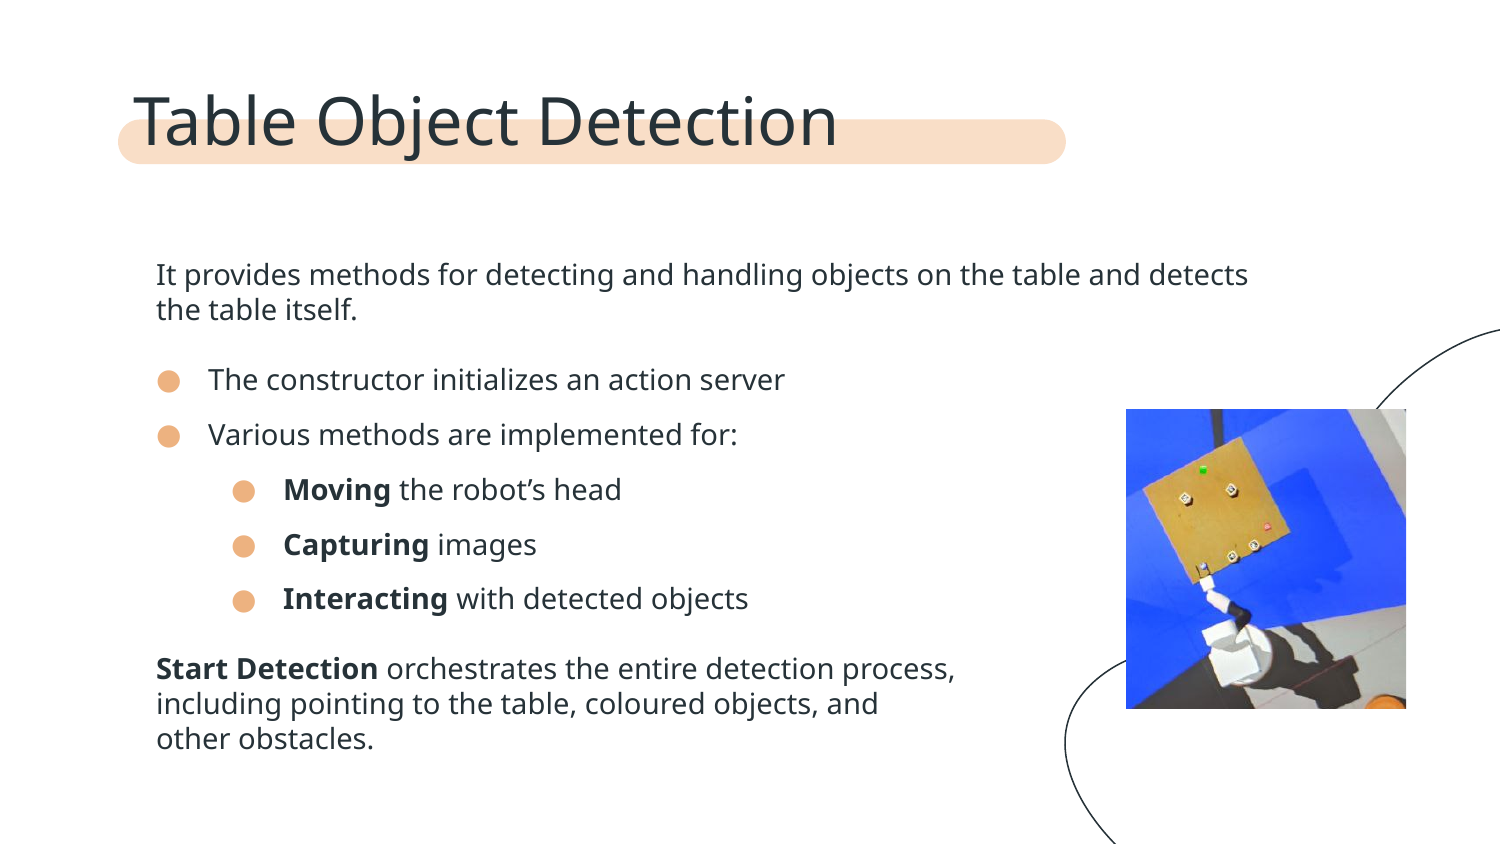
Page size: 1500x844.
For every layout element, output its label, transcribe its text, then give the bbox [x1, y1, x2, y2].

list It provides methods for detecting and handling objects on the table and detects the table itself. The constructor initializes an action server Various methods are implemented for: Moving the robot’s head Capturing images Interacting with detected objects Start Detection orchestrates the entire detection process, including pointing to the table, coloured objects, and other obstacles. [118, 241, 1306, 817]
picture [1125, 409, 1407, 709]
title Table Object Detection [118, 63, 1382, 165]
